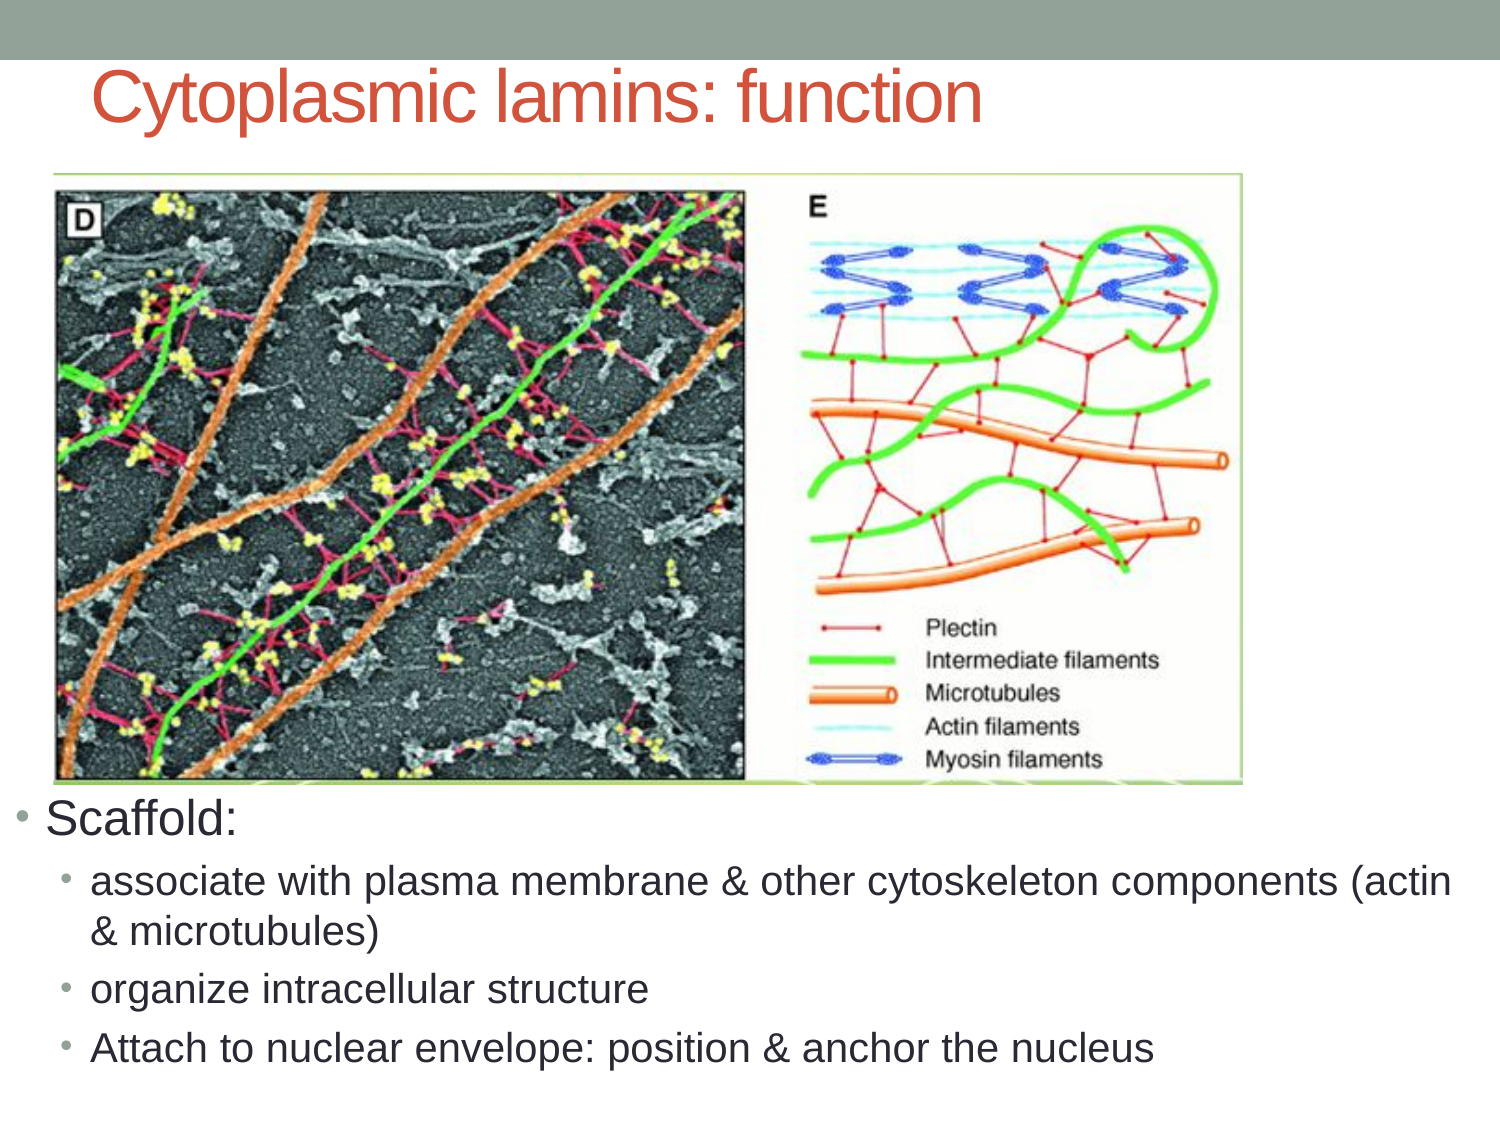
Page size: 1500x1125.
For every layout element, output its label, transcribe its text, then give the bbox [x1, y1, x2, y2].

picture [53, 173, 1244, 785]
list Scaffold: associate with plasma membrane & other cytoskeleton components (actin & microtubules) organize intracellular structure Attach to nuclear envelope: position & anchor the nucleus [0, 777, 1486, 997]
title Cytoplasmic lamins: function [75, 11, 1425, 174]
